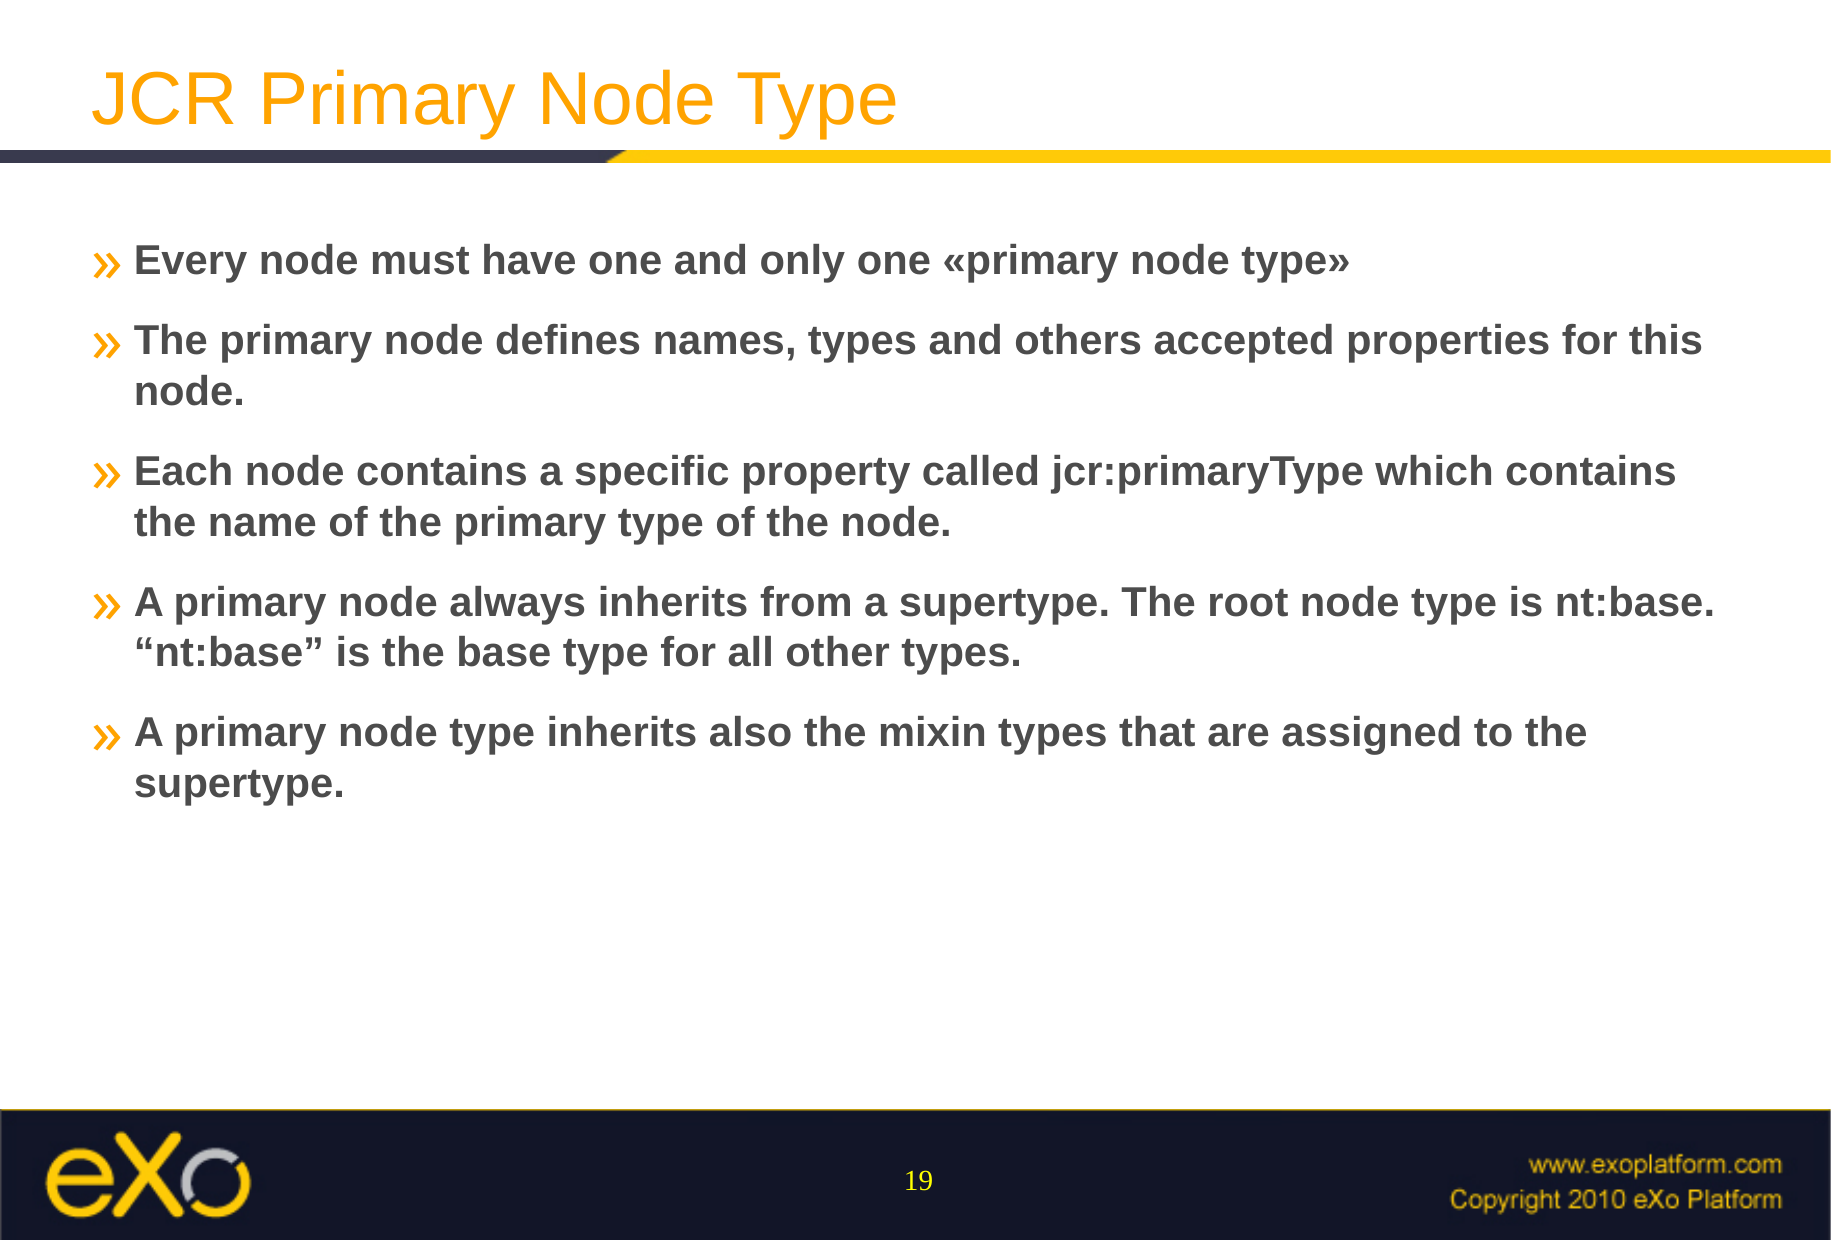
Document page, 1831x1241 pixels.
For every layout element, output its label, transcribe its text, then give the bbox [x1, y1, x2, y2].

picture [0, 1109, 1831, 1240]
text_box Every node must have one and only one «primary node type» The primary node defines names, types and others accepted properties for this node. Each node contains a specific property called jcr:primaryType which contains the name of the primary type of the node. A primary node always inherits from a supertype. The root node type is nt:base. “nt:base” is the base type for all other types. A primary node type inherits also the mixin types that are assigned to the supertype. [91, 232, 1739, 1070]
text_box JCR Primary Node Type [91, 49, 1739, 151]
picture [0, 150, 1831, 163]
